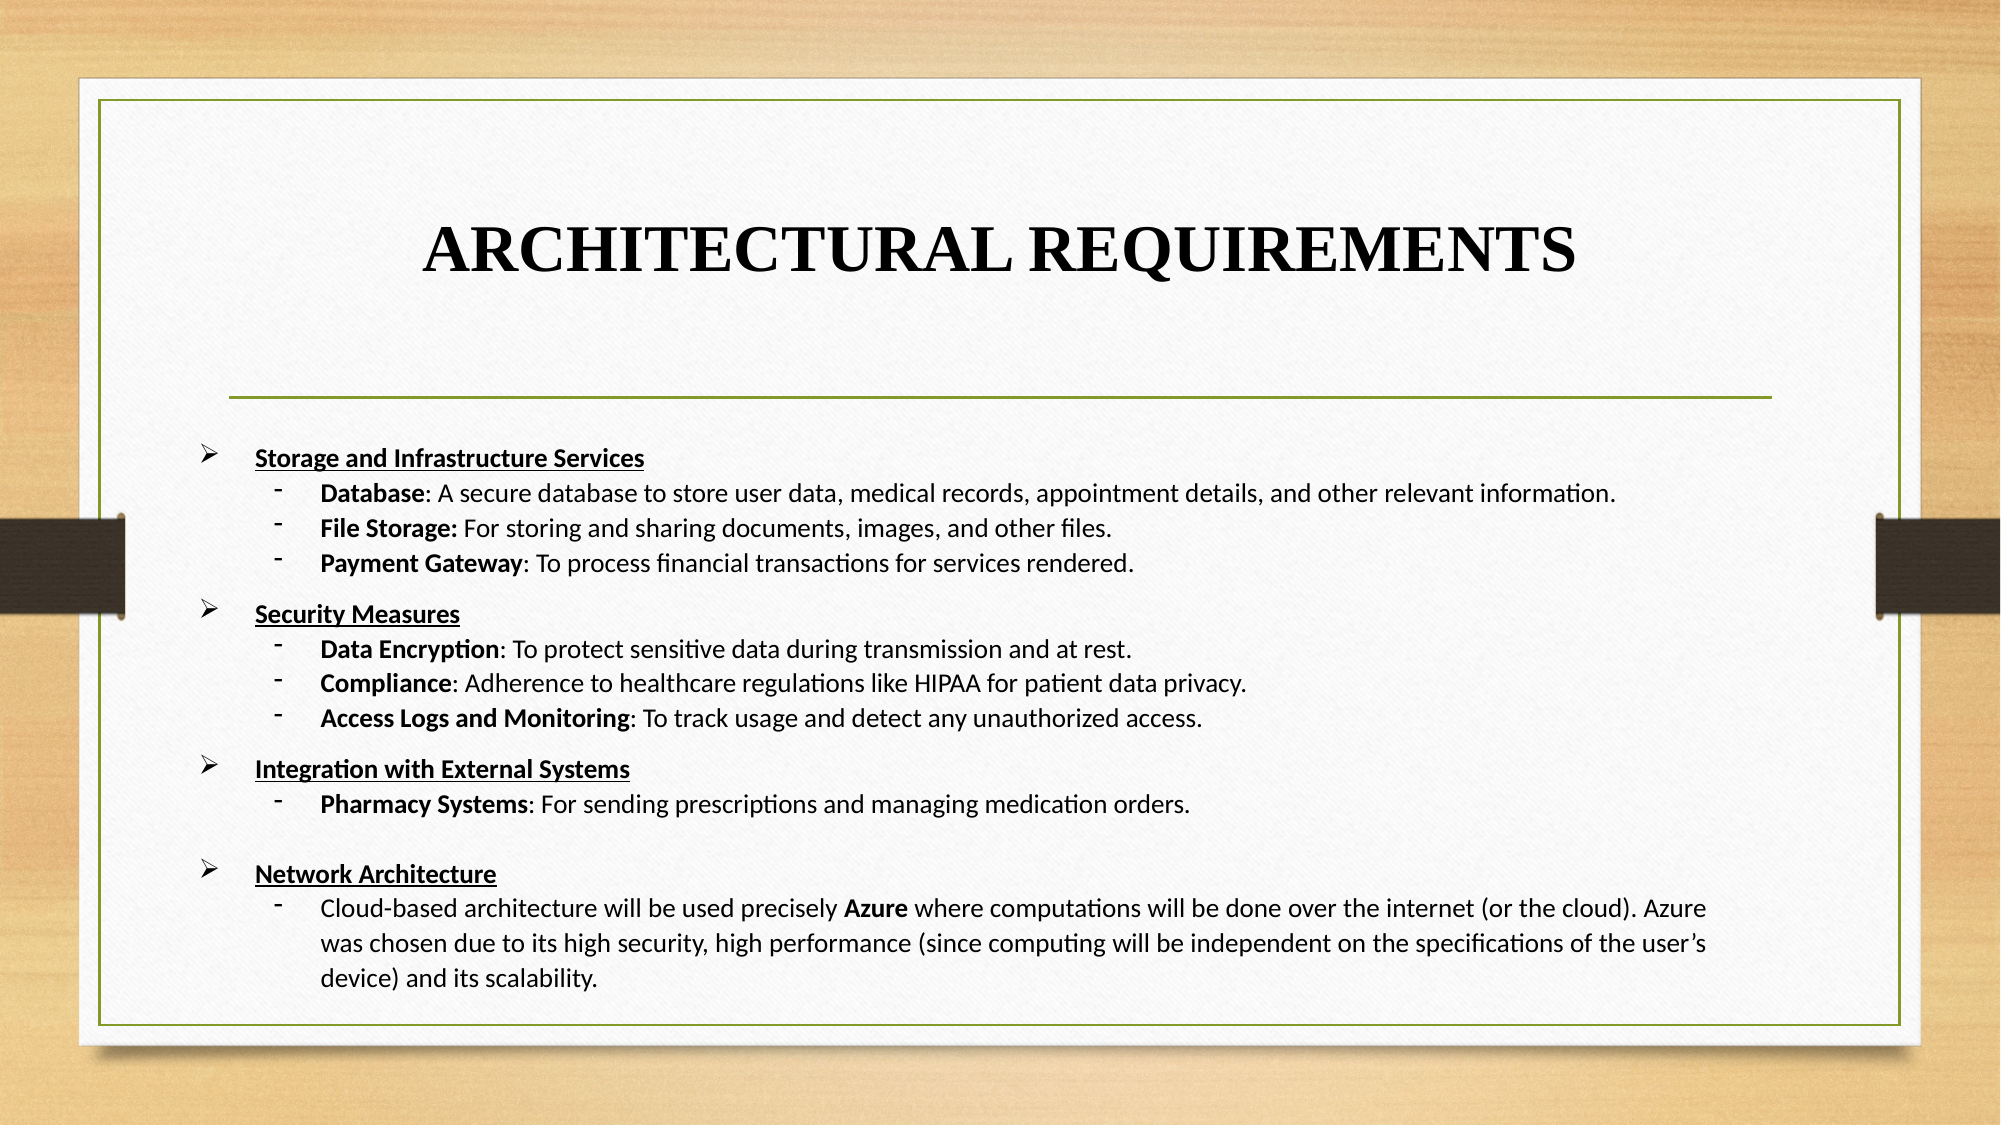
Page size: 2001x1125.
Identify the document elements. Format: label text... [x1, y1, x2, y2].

text_box Storage and Infrastructure Services Database: A secure database to store user data, medical records, appointment details, and other relevant information. File Storage: For storing and sharing documents, images, and other files. Payment Gateway: To process financial transactions for services rendered. Security Measures Data Encryption: To protect sensitive data during transmission and at rest. Compliance: Adherence to healthcare regulations like HIPAA for patient data privacy. Access Logs and Monitoring: To track usage and detect any unauthorized access. Integration with External Systems Pharmacy Systems: For sending prescriptions and managing medication orders. Network Architecture Cloud-based architecture will be used precisely Azure where computations will be done over the internet (or the cloud). Azure was chosen due to its high security, high performance (since computing will be independent on the specifications of the user’s device) and its scalability. [183, 431, 1722, 1062]
picture [0, 0, 2001, 1125]
title ARCHITECTURAL REQUIREMENTS [212, 185, 1788, 304]
